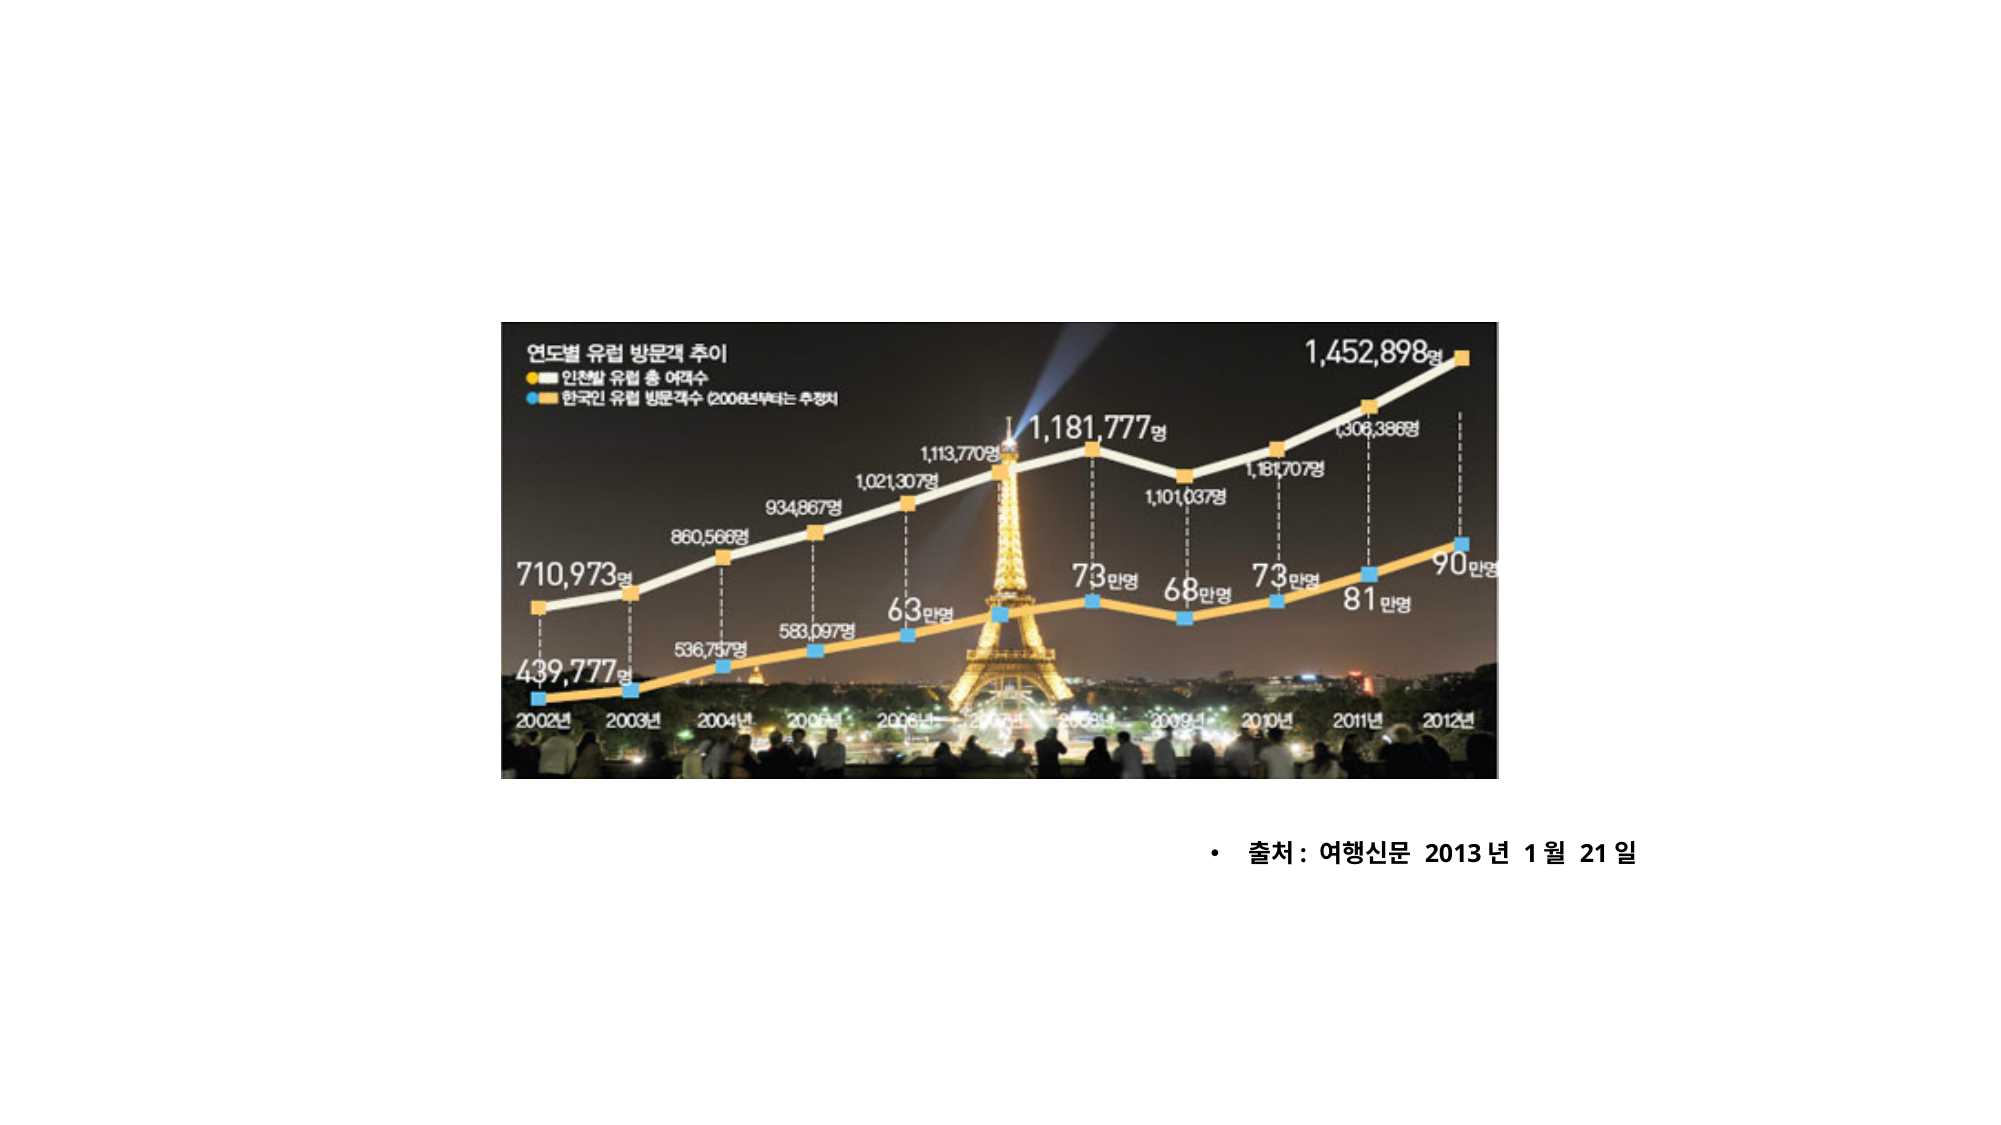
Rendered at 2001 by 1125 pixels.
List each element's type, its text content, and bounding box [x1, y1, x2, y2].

list 출처: 여행신문 2013년 1월 21일 [1195, 833, 1758, 893]
picture [501, 322, 1499, 779]
